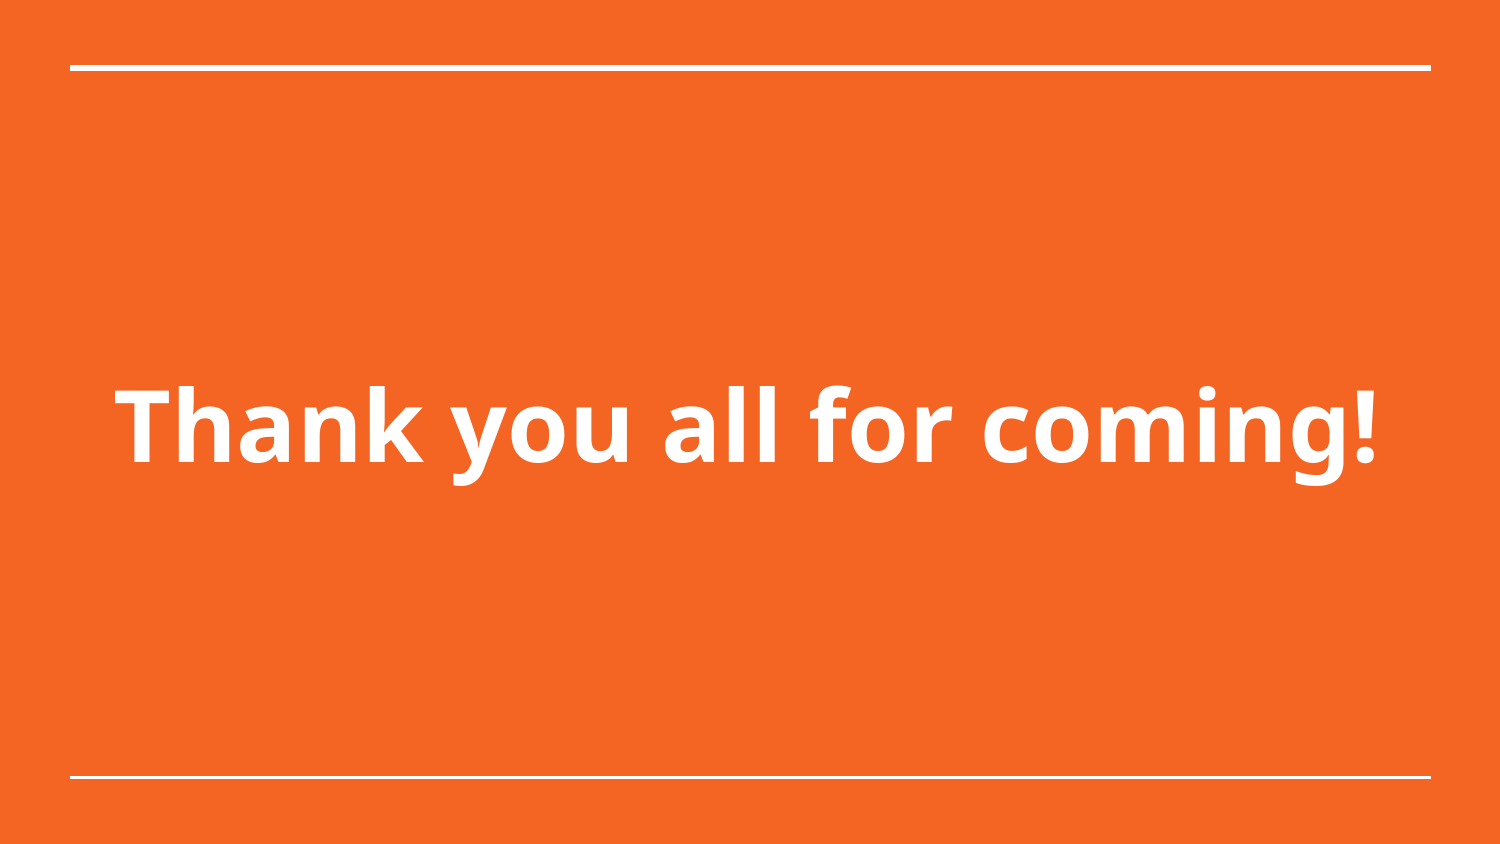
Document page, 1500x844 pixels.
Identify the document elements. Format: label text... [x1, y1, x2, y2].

title Thank you all for coming! [66, 296, 1428, 550]
